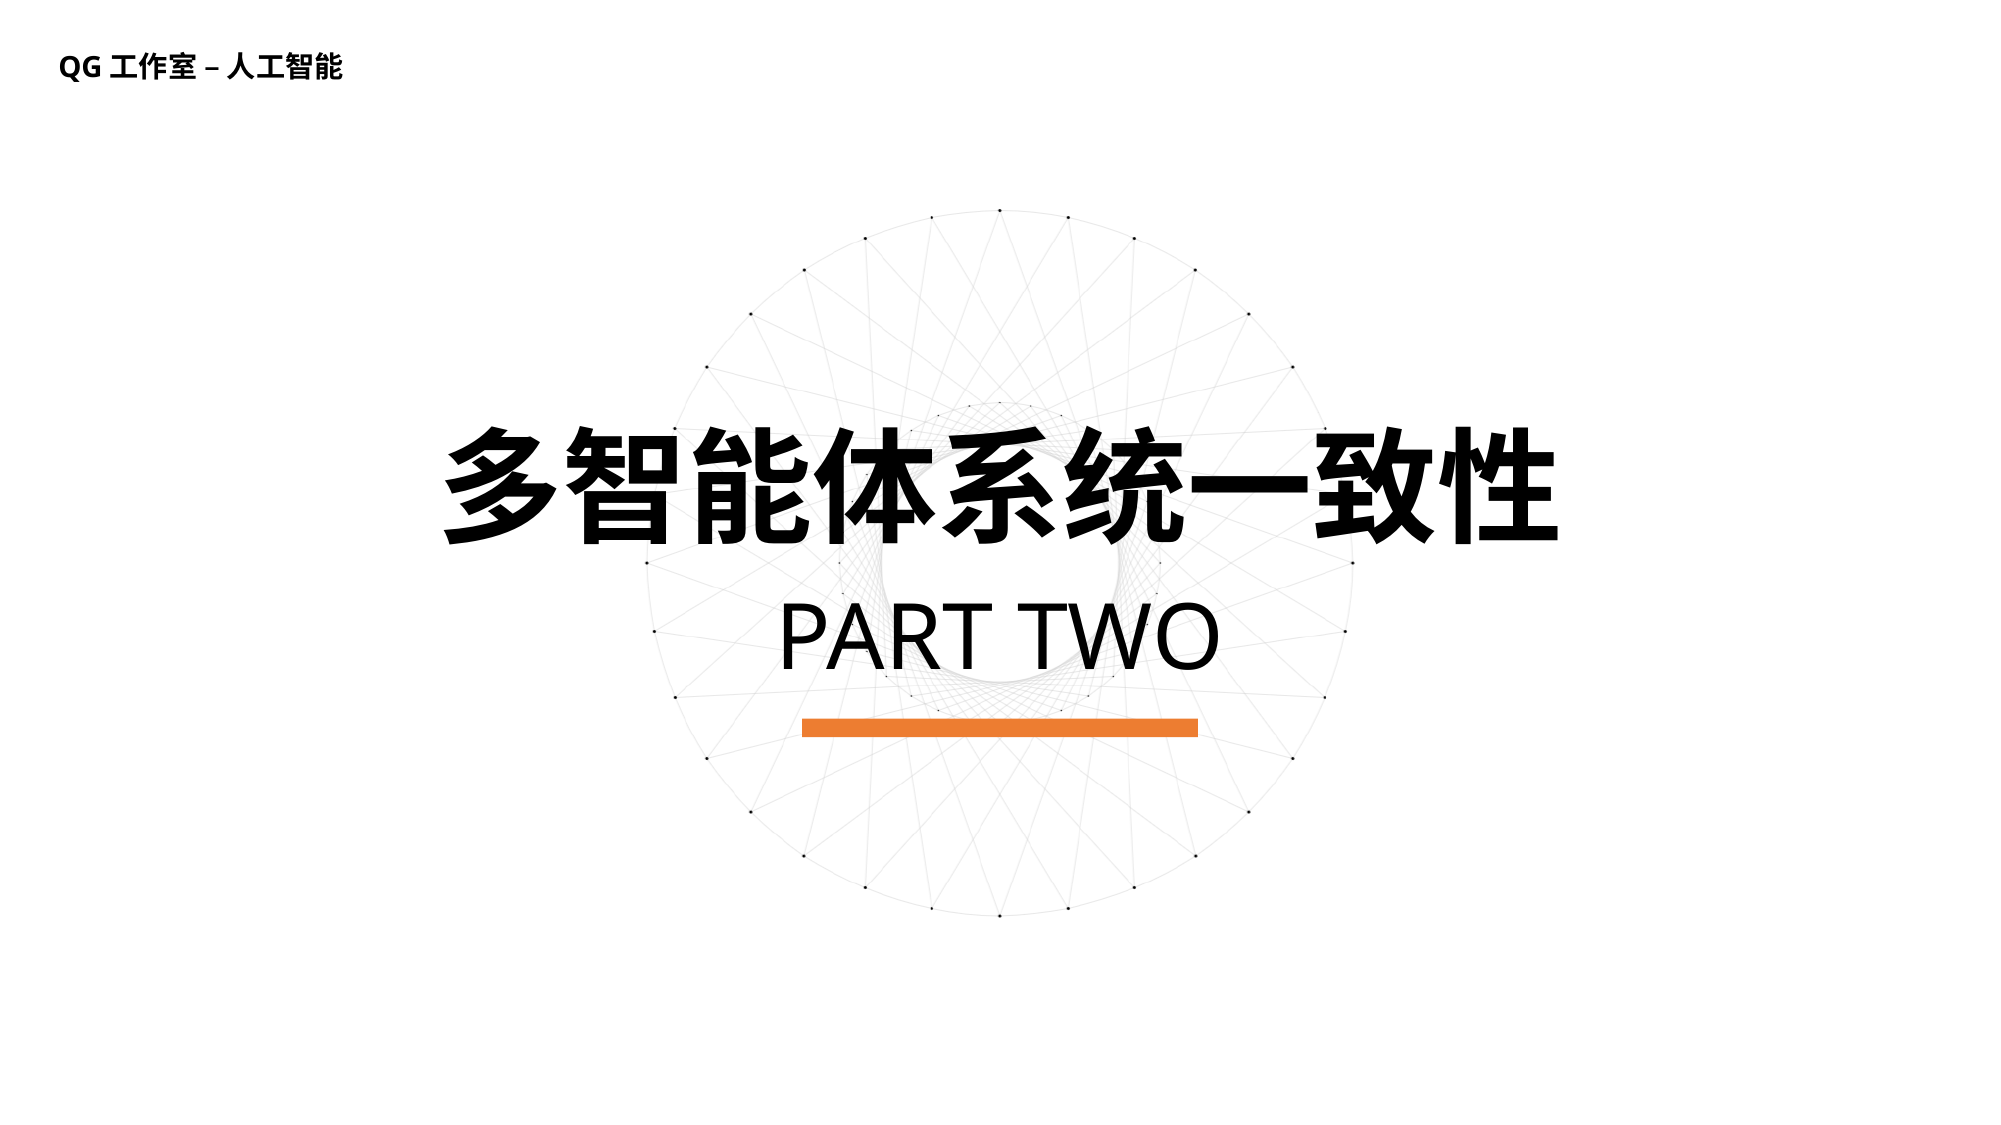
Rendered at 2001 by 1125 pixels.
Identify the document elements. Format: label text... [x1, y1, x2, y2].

list 多智能体系统一致性 [381, 404, 1619, 581]
picture [663, 699, 1348, 932]
list QG工作室 – 人工智能 [42, 35, 586, 101]
list PART TWO [381, 581, 1619, 699]
picture [672, 193, 1339, 404]
text_box [801, 718, 1199, 738]
